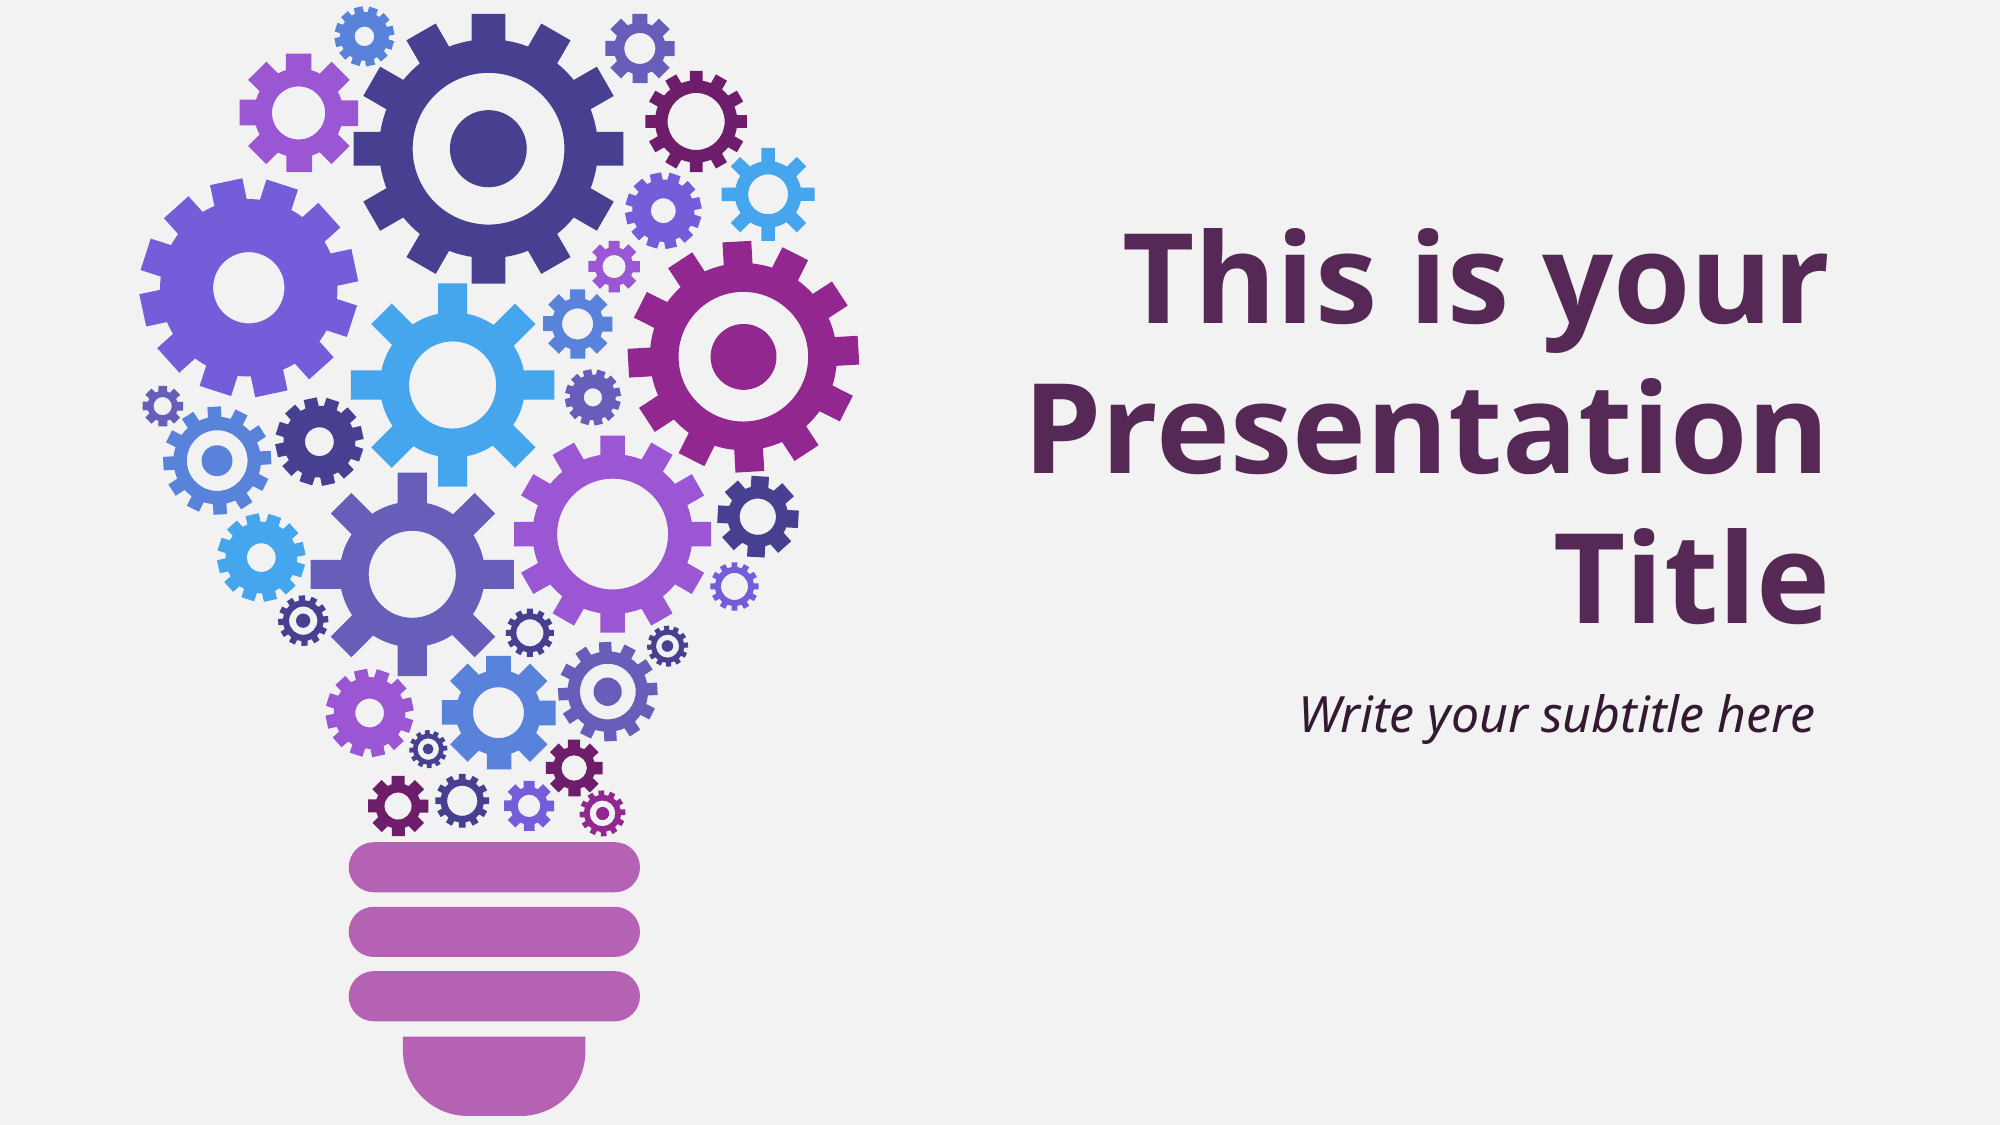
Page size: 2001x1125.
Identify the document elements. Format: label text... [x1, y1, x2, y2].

text_box Write your subtitle here [811, 675, 1831, 750]
text_box This is your Presentation Title [829, 190, 1846, 656]
